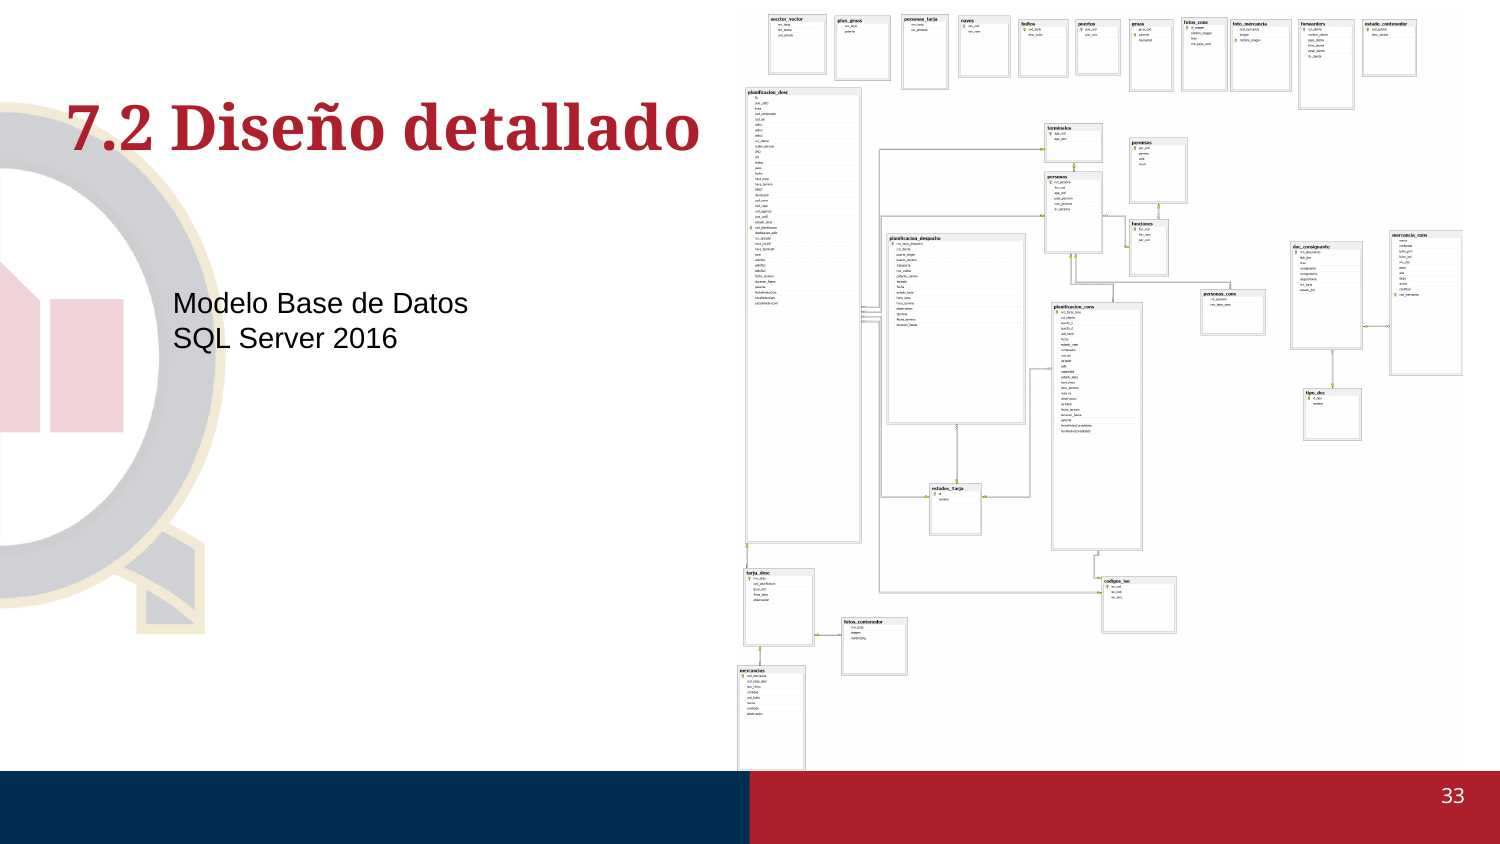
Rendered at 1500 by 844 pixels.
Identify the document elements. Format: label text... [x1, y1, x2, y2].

slide_number 33 [1389, 764, 1480, 830]
picture [0, 13, 1500, 844]
title 7.2 Diseño detallado [51, 72, 732, 167]
text_box Modelo Base de Datos SQL Server 2016 [158, 277, 538, 362]
picture [0, 97, 232, 640]
